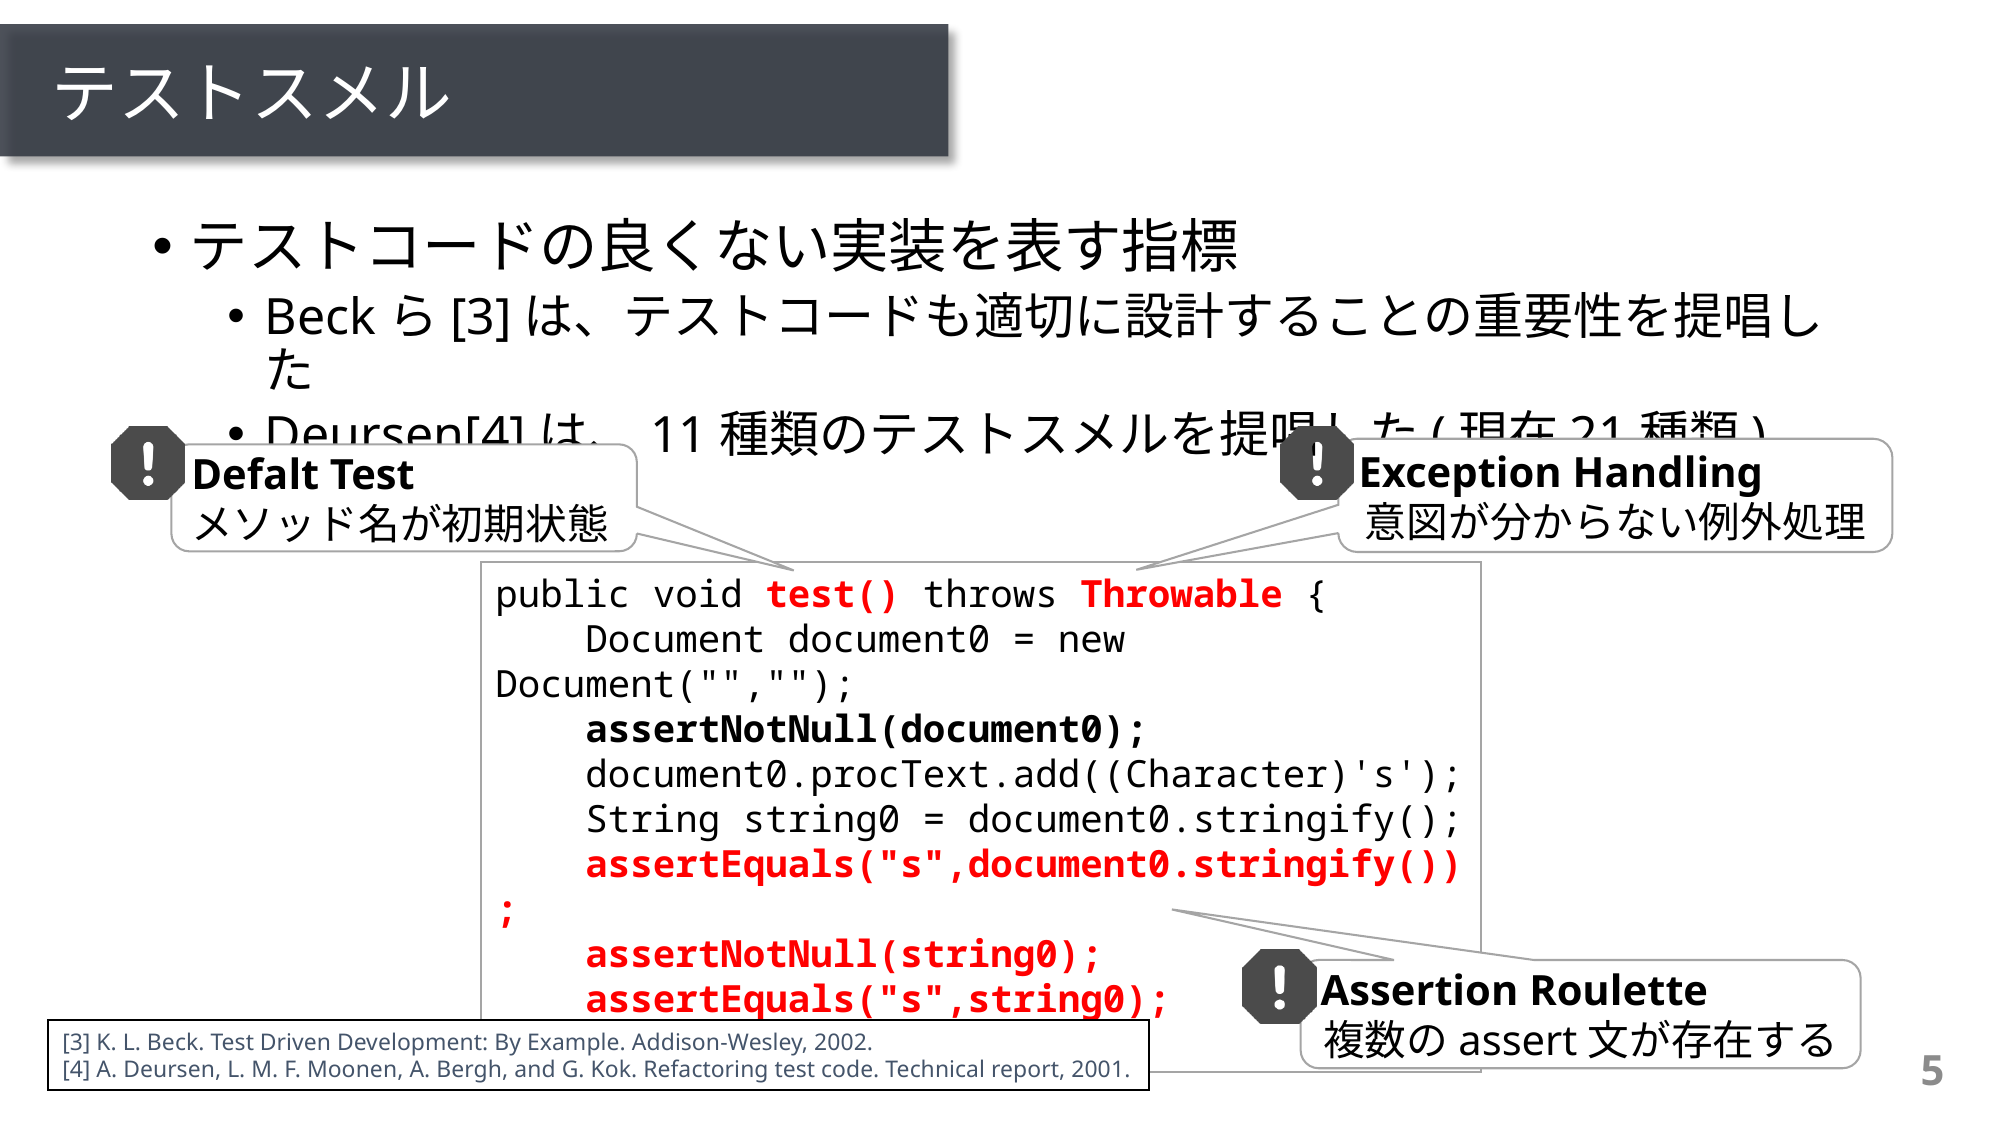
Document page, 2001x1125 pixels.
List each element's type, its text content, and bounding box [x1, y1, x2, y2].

picture [1242, 949, 1317, 1024]
picture [111, 425, 185, 500]
text_box Assertion Roulette 複数のassert文が存在する [1171, 908, 1862, 1070]
text_box public void test() throws Throwable { Document document0 = new Document("",""); assertNotNull(document0); document0.procText.add((Character)'s'); String string0 = document0.stringify(); assertEquals("s",document0.stringify()); assertNotNull(string0); assertEquals("s",string0); } [480, 561, 1482, 1073]
list テストコードの良くない実装を表す指標 Beckら[3]は、テストコードも適切に設計することの重要性を提唱した Deursen[4]は、11種類のテストスメルを提唱した(現在21種類) [137, 210, 1879, 427]
text_box [3] K. L. Beck. Test Driven Development: By Example. Addison-Wesley, 2002. [4] A. Deursen, L. M. F. Moonen, A. Bergh, and G. Kok. Refactoring test code. Technical report, 2001. [47, 1019, 1150, 1091]
text_box Exception Handling 意図が分からない例外処理 [1135, 437, 1894, 571]
text_box Defalt Test メソッド名が初期状態 [170, 443, 795, 572]
picture [1280, 426, 1354, 500]
title テストスメル [36, 36, 957, 156]
